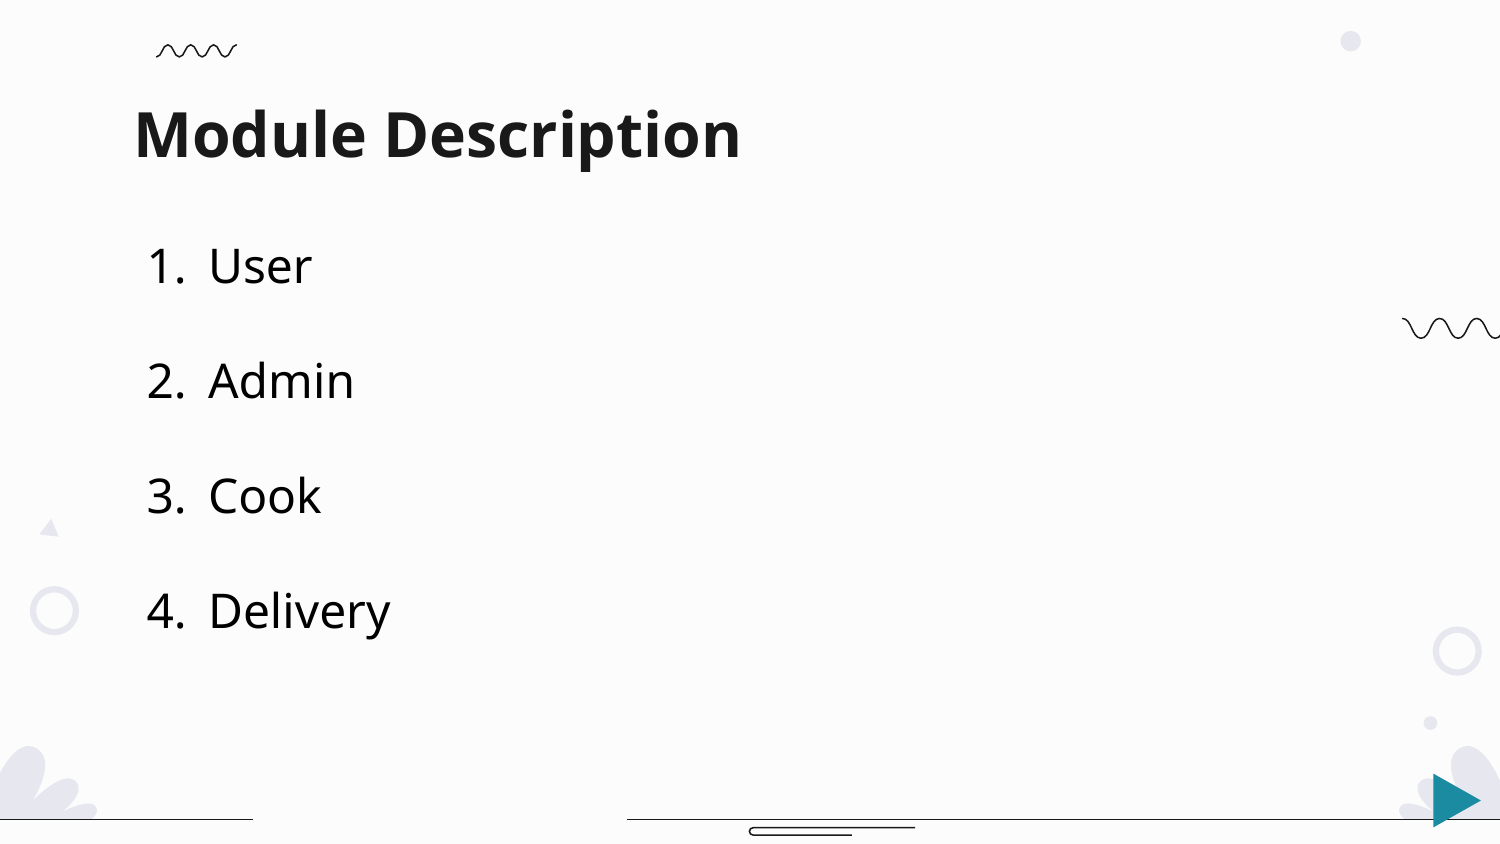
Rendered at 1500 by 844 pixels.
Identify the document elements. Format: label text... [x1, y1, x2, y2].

title Module Description [118, 80, 1382, 175]
text_box [1431, 771, 1484, 830]
text_box User Admin Cook Delivery [118, 220, 873, 720]
